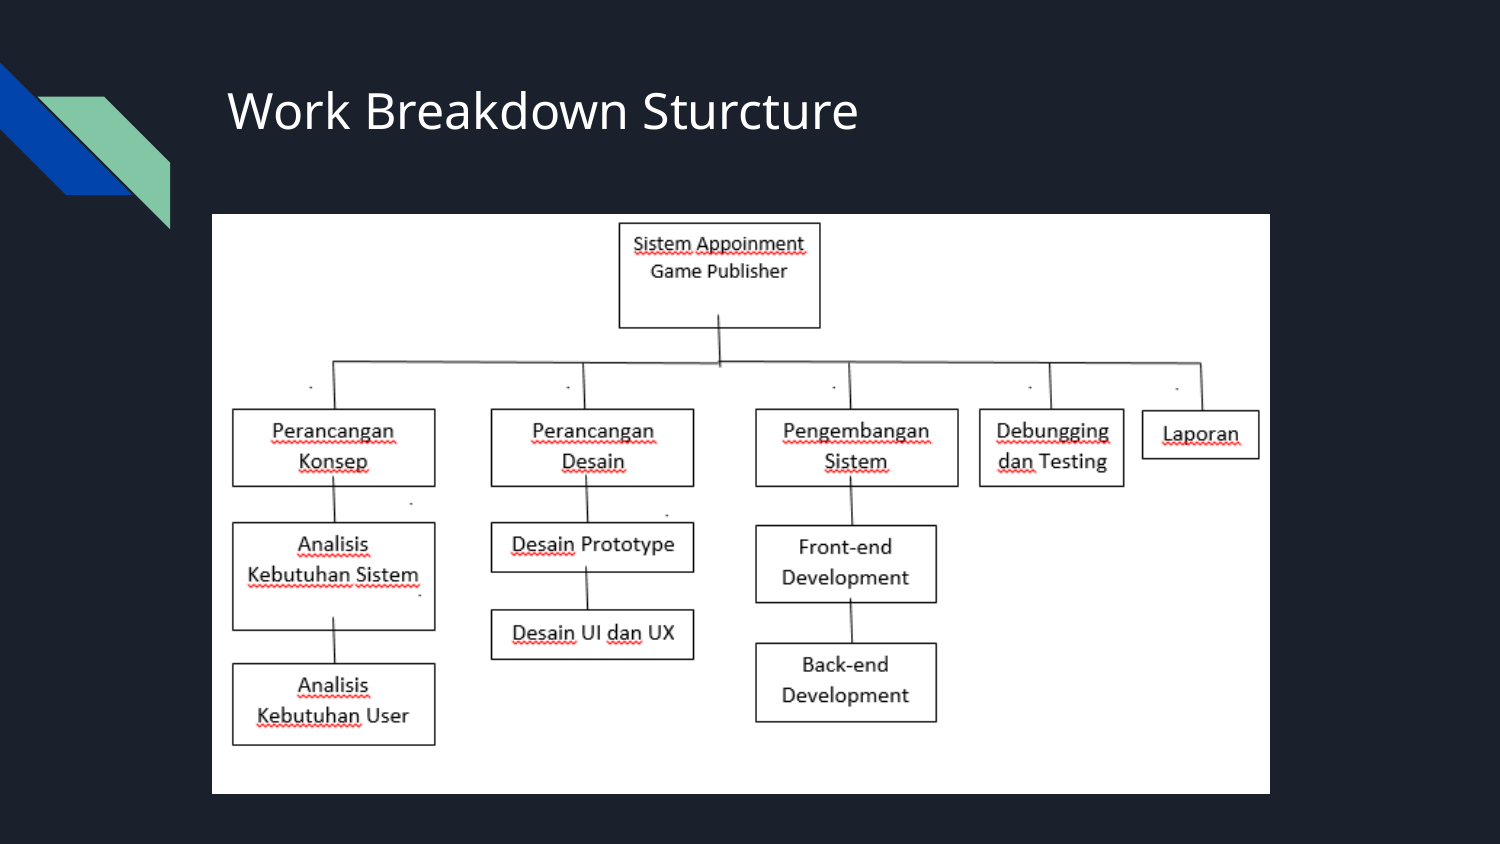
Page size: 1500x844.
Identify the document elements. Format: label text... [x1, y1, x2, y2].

title Work Breakdown Sturcture [212, 64, 1368, 215]
picture [212, 214, 1270, 794]
